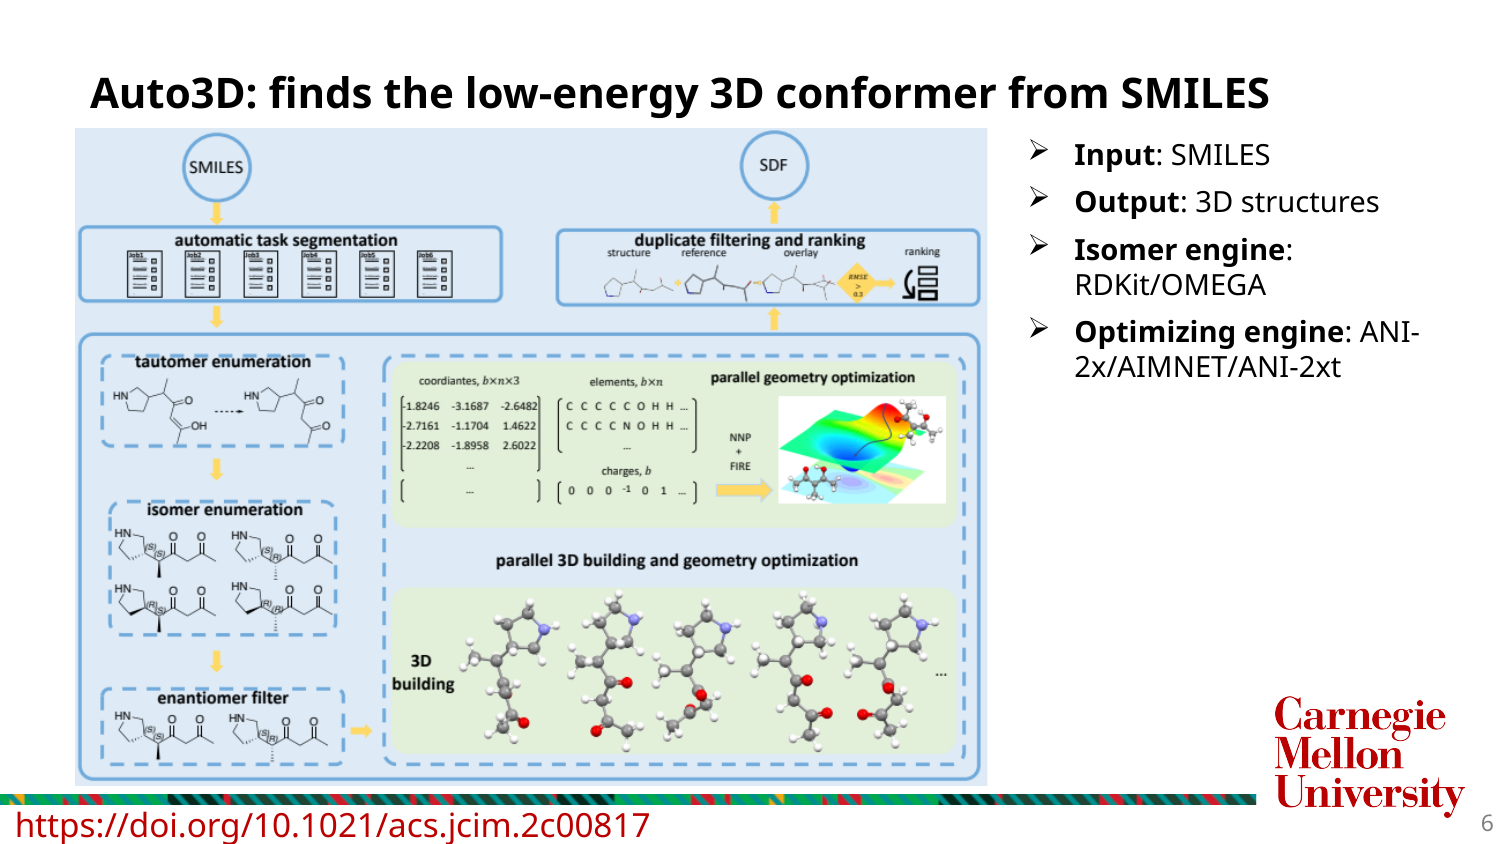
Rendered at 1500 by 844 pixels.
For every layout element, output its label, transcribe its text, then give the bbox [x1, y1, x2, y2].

picture [74, 127, 988, 786]
title Auto3D: finds the low-energy 3D conformer from SMILES [75, 59, 1425, 160]
picture [0, 794, 1257, 805]
list Input: SMILES Output: 3D structures Isomer engine: RDKit/OMEGA Optimizing engine: ANI-2x/AIMNET/ANI-2xt [1012, 128, 1462, 691]
picture [1275, 696, 1465, 818]
text_box https://doi.org/10.1021/acs.jcim.2c00817 [0, 796, 973, 844]
